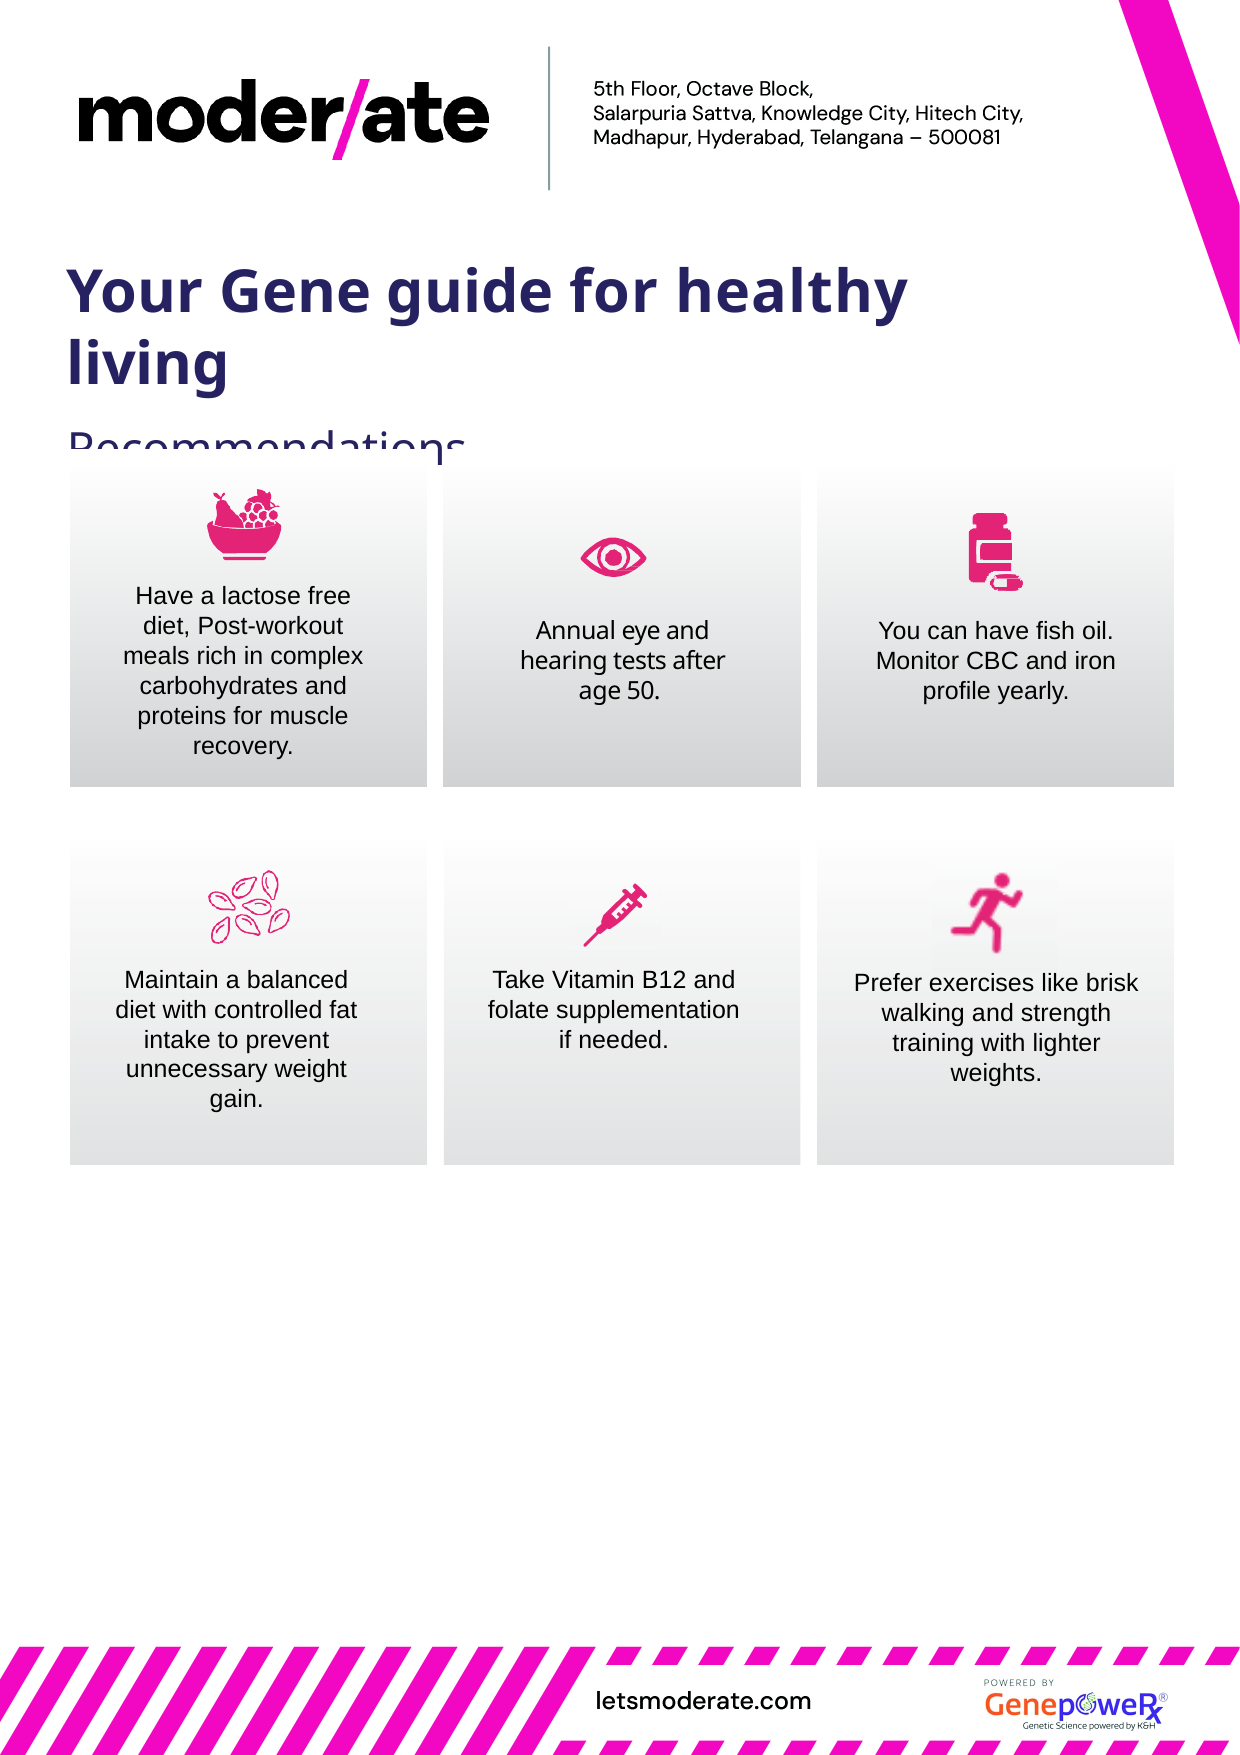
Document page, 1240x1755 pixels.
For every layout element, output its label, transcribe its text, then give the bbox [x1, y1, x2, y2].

picture [0, 0, 1240, 1755]
text_box Your Gene guide for healthy living Recommendations [64, 219, 1024, 475]
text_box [580, 537, 647, 578]
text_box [968, 512, 1023, 591]
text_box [206, 489, 282, 561]
